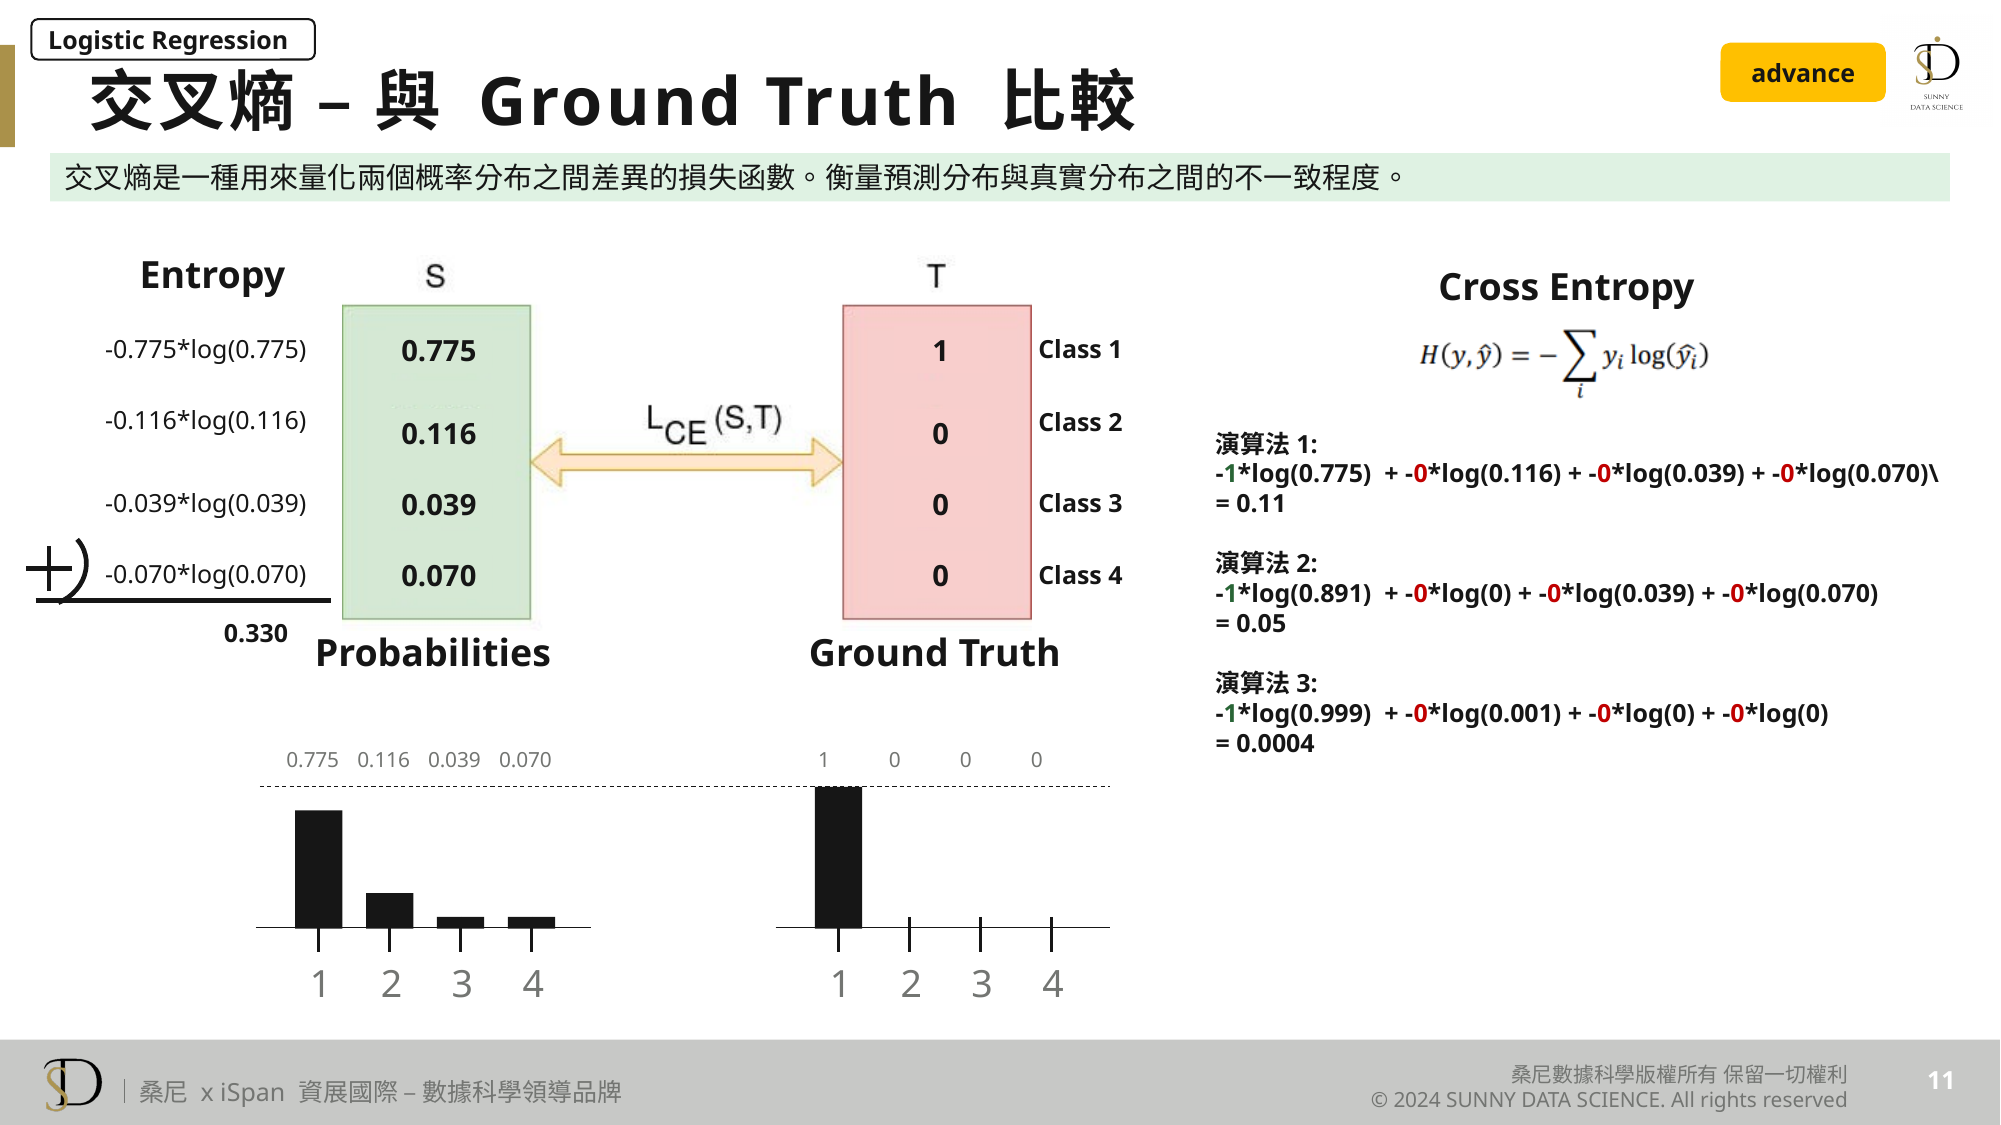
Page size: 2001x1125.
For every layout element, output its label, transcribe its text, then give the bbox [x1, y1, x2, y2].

text_box Logistic Regression [30, 18, 316, 61]
text_box -0.775*log(0.775) [90, 326, 255, 371]
picture [1401, 314, 1723, 403]
text_box 交叉熵是一種用來量化兩個概率分布之間差異的損失函數。衡量預測分布與真實分布之間的不一致程度。 [49, 152, 1951, 202]
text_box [255, 255, 1111, 1013]
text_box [0, 526, 331, 606]
text_box Class 4 [1111, 552, 1166, 598]
text_box -0.039*log(0.039) [90, 479, 255, 525]
picture [0, 1020, 145, 1125]
text_box Class 2 [1111, 398, 1166, 444]
text_box Class 3 [1111, 479, 1166, 525]
text_box Class 1 [1111, 326, 1166, 371]
picture [1880, 14, 1993, 127]
text_box Entropy [124, 243, 301, 304]
text_box 演算法1: -1*log(0.775) + -0*log(0.116) + -0*log(0.039) + -0*log(0.070)\ = 0.11 演算法2: -1*log(0.891) + -0*log(0) + -0*log(0.039) + -0*log(0.070) = 0.05 演算法3: -1*log(0.999) + -0*log(0.001) + -0*log(0) + -0*log(0) = 0.0004 [1200, 420, 1989, 795]
text_box 0.330 [66, 609, 255, 655]
text_box 交叉熵 – 與 Ground Truth 比較 [73, 39, 1937, 152]
text_box Cross Entropy [1423, 255, 1720, 314]
text_box -0.116*log(0.116) [90, 397, 255, 442]
text_box advance [1719, 41, 1887, 103]
